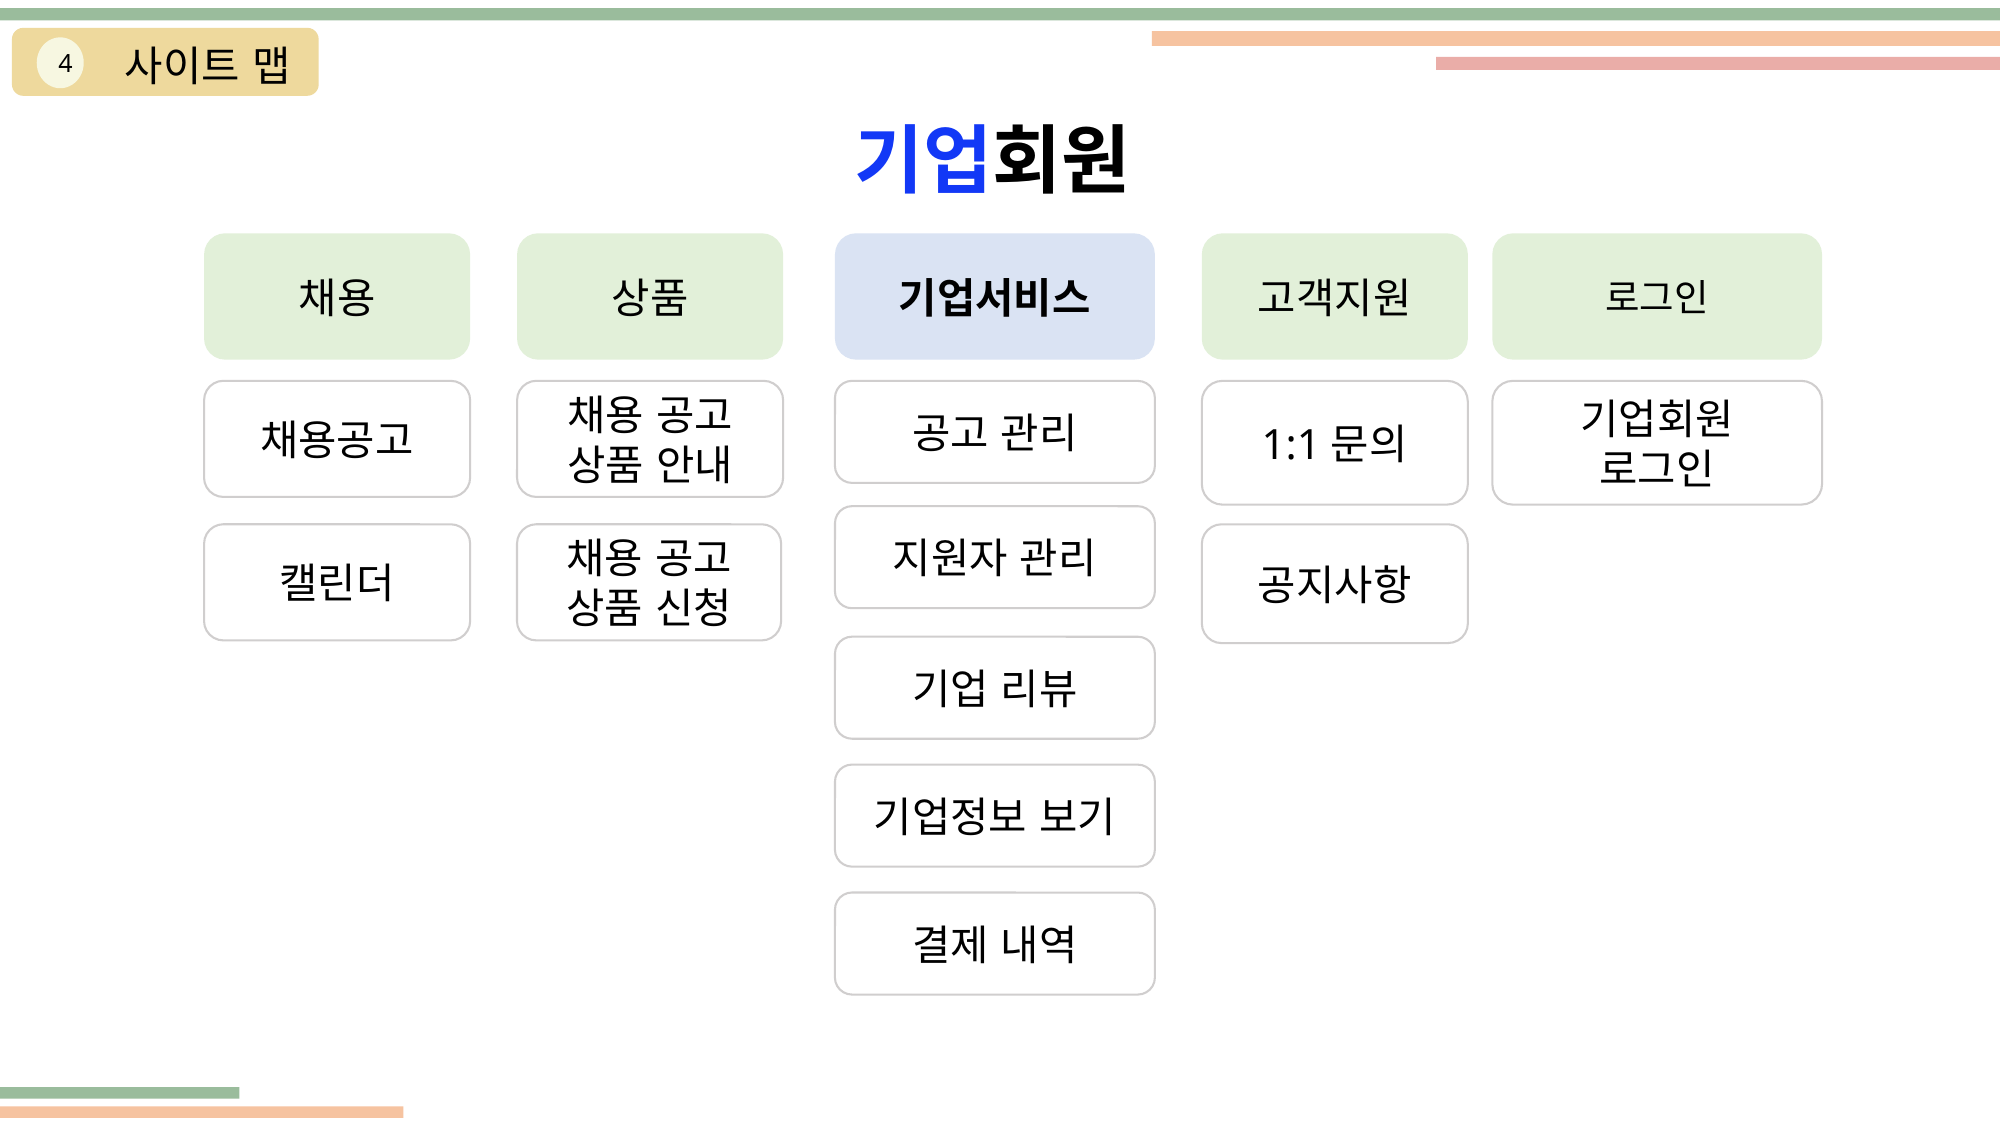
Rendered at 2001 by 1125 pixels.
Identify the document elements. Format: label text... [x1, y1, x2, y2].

text_box 기업서비스 [834, 232, 1156, 361]
text_box [10, 26, 318, 97]
text_box 지원자 관리 [833, 505, 1156, 610]
text_box 채용 공고 상품 신청 [515, 523, 783, 642]
text_box 기업회원 [827, 104, 1157, 211]
text_box 공고 관리 [833, 379, 1156, 484]
text_box 4 [35, 36, 85, 90]
text_box 로그인 [1491, 232, 1823, 361]
text_box 사이트 맵 [109, 32, 381, 97]
text_box 1:1문의 [1200, 379, 1469, 506]
text_box 결제 내역 [833, 891, 1156, 996]
text_box 공지사항 [1200, 523, 1469, 645]
text_box [1151, 30, 2000, 47]
text_box 채용 [203, 232, 471, 361]
text_box 고객지원 [1201, 232, 1469, 361]
text_box 채용공고 [203, 379, 472, 498]
text_box [0, 1086, 240, 1100]
text_box 캘린더 [203, 523, 472, 642]
text_box 기업회원 로그인 [1491, 379, 1824, 506]
text_box [0, 1105, 404, 1119]
text_box 기업정보 보기 [833, 763, 1156, 868]
text_box 기업 리뷰 [833, 635, 1156, 740]
text_box [1435, 56, 2000, 71]
text_box 상품 [516, 232, 784, 361]
text_box 채용 공고 상품 안내 [515, 379, 785, 498]
text_box [0, 7, 2000, 21]
